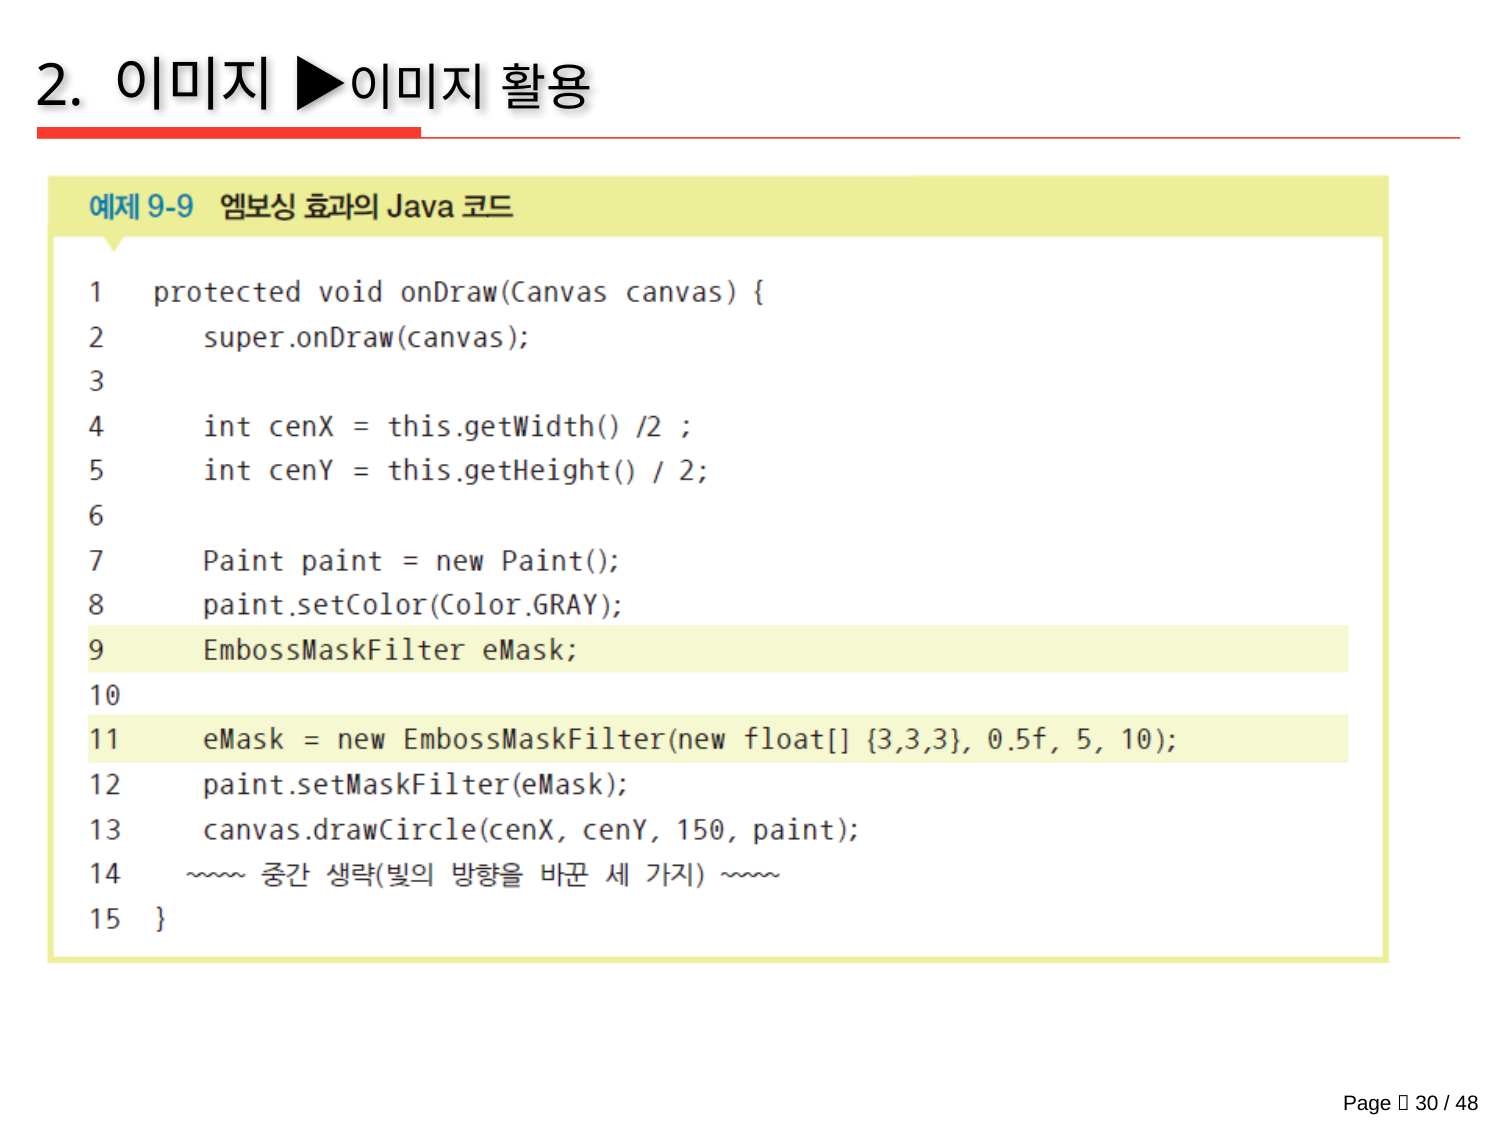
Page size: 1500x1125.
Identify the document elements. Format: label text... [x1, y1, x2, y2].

title 2. 이미지 ▶이미지 활용 [35, 47, 1434, 142]
picture [40, 166, 1398, 969]
